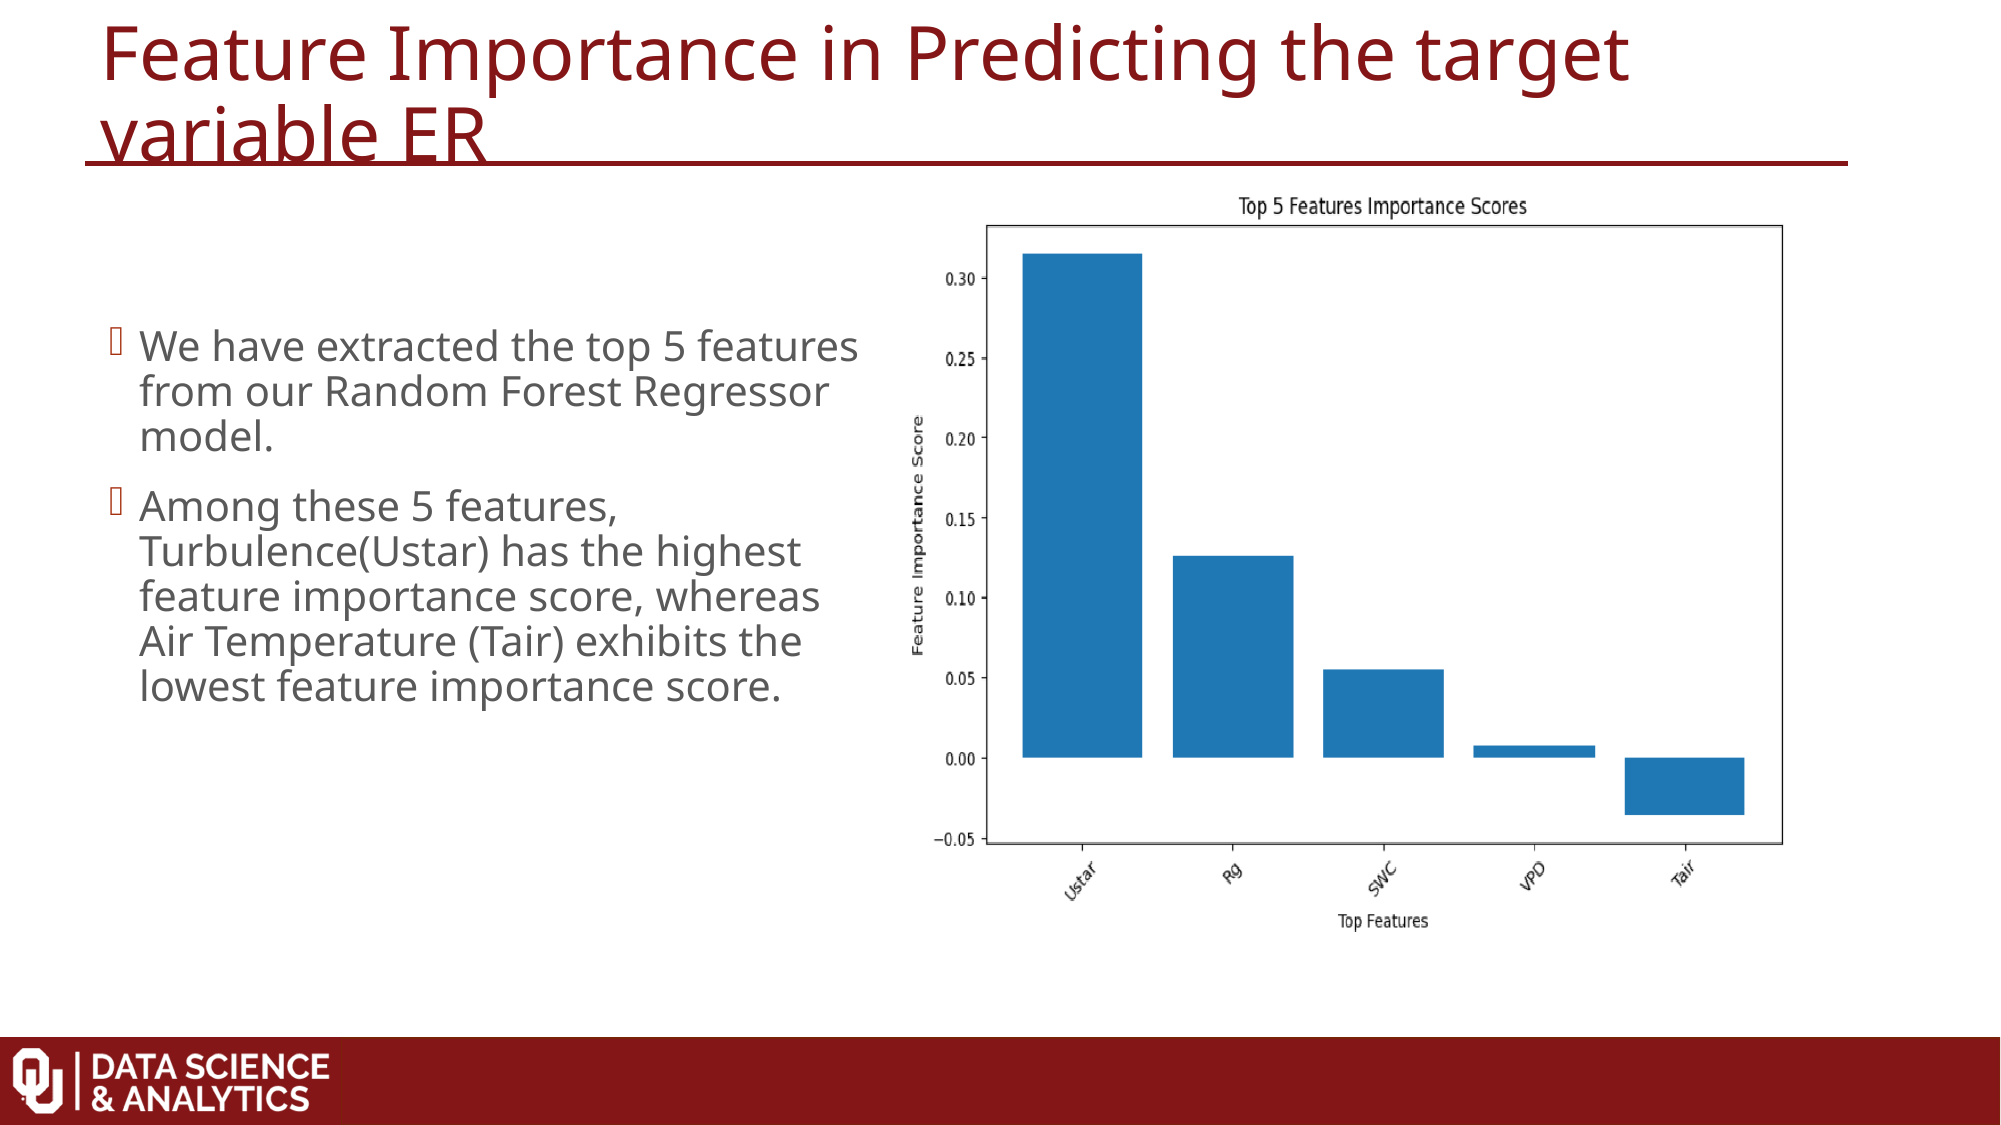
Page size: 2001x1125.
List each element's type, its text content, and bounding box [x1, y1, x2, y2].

list Feature Importance in Predicting the target variable ER [85, 43, 1842, 150]
list We have extracted the top 5 features from our Random Forest Regressor model. Among these 5 features, Turbulence(Ustar) has the highest feature importance score, whereas Air Temperature (Tair) exhibits the lowest feature importance score. [94, 190, 899, 986]
picture [898, 190, 1842, 986]
picture [0, 1037, 341, 1125]
